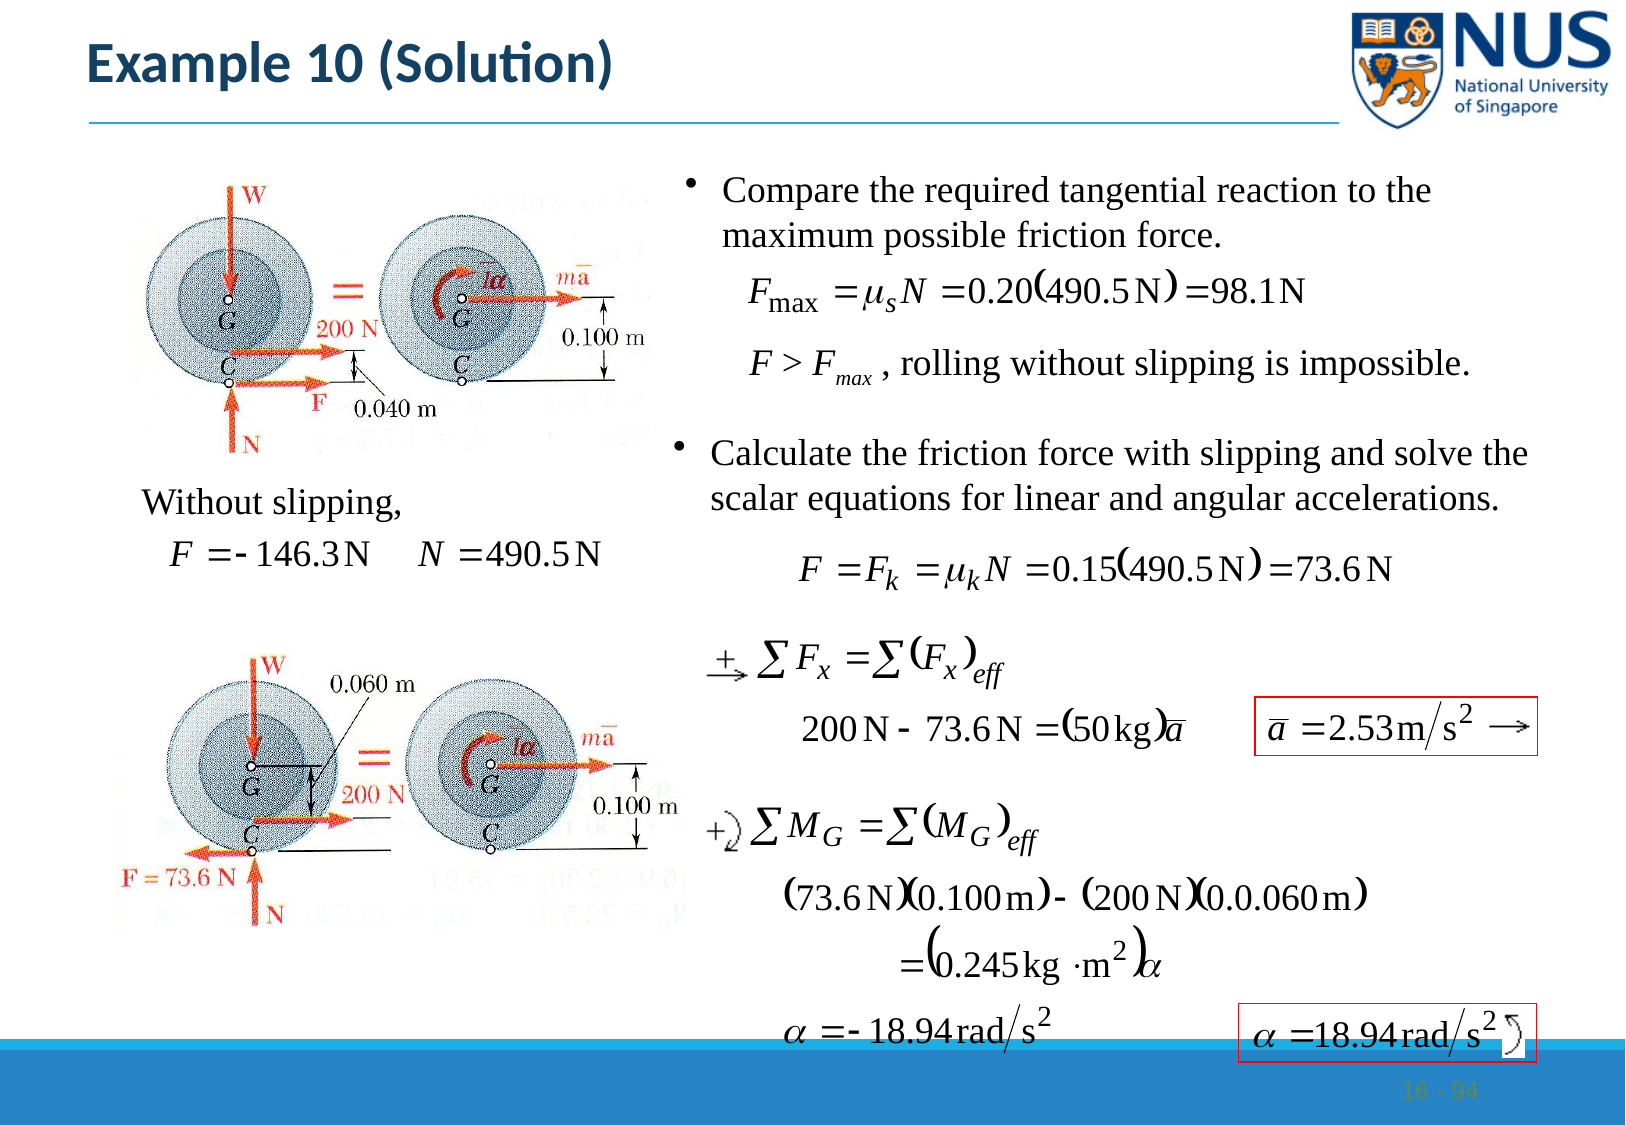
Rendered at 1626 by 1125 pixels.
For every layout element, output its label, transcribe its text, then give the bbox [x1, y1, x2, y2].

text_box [126, 157, 1563, 417]
picture [1338, 0, 1625, 141]
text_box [116, 420, 1563, 938]
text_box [704, 803, 1537, 1063]
text_box Example 10 (Solution) [0, 0, 867, 105]
slide_number 16 - 94 [1319, 1073, 1495, 1120]
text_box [704, 636, 1538, 757]
